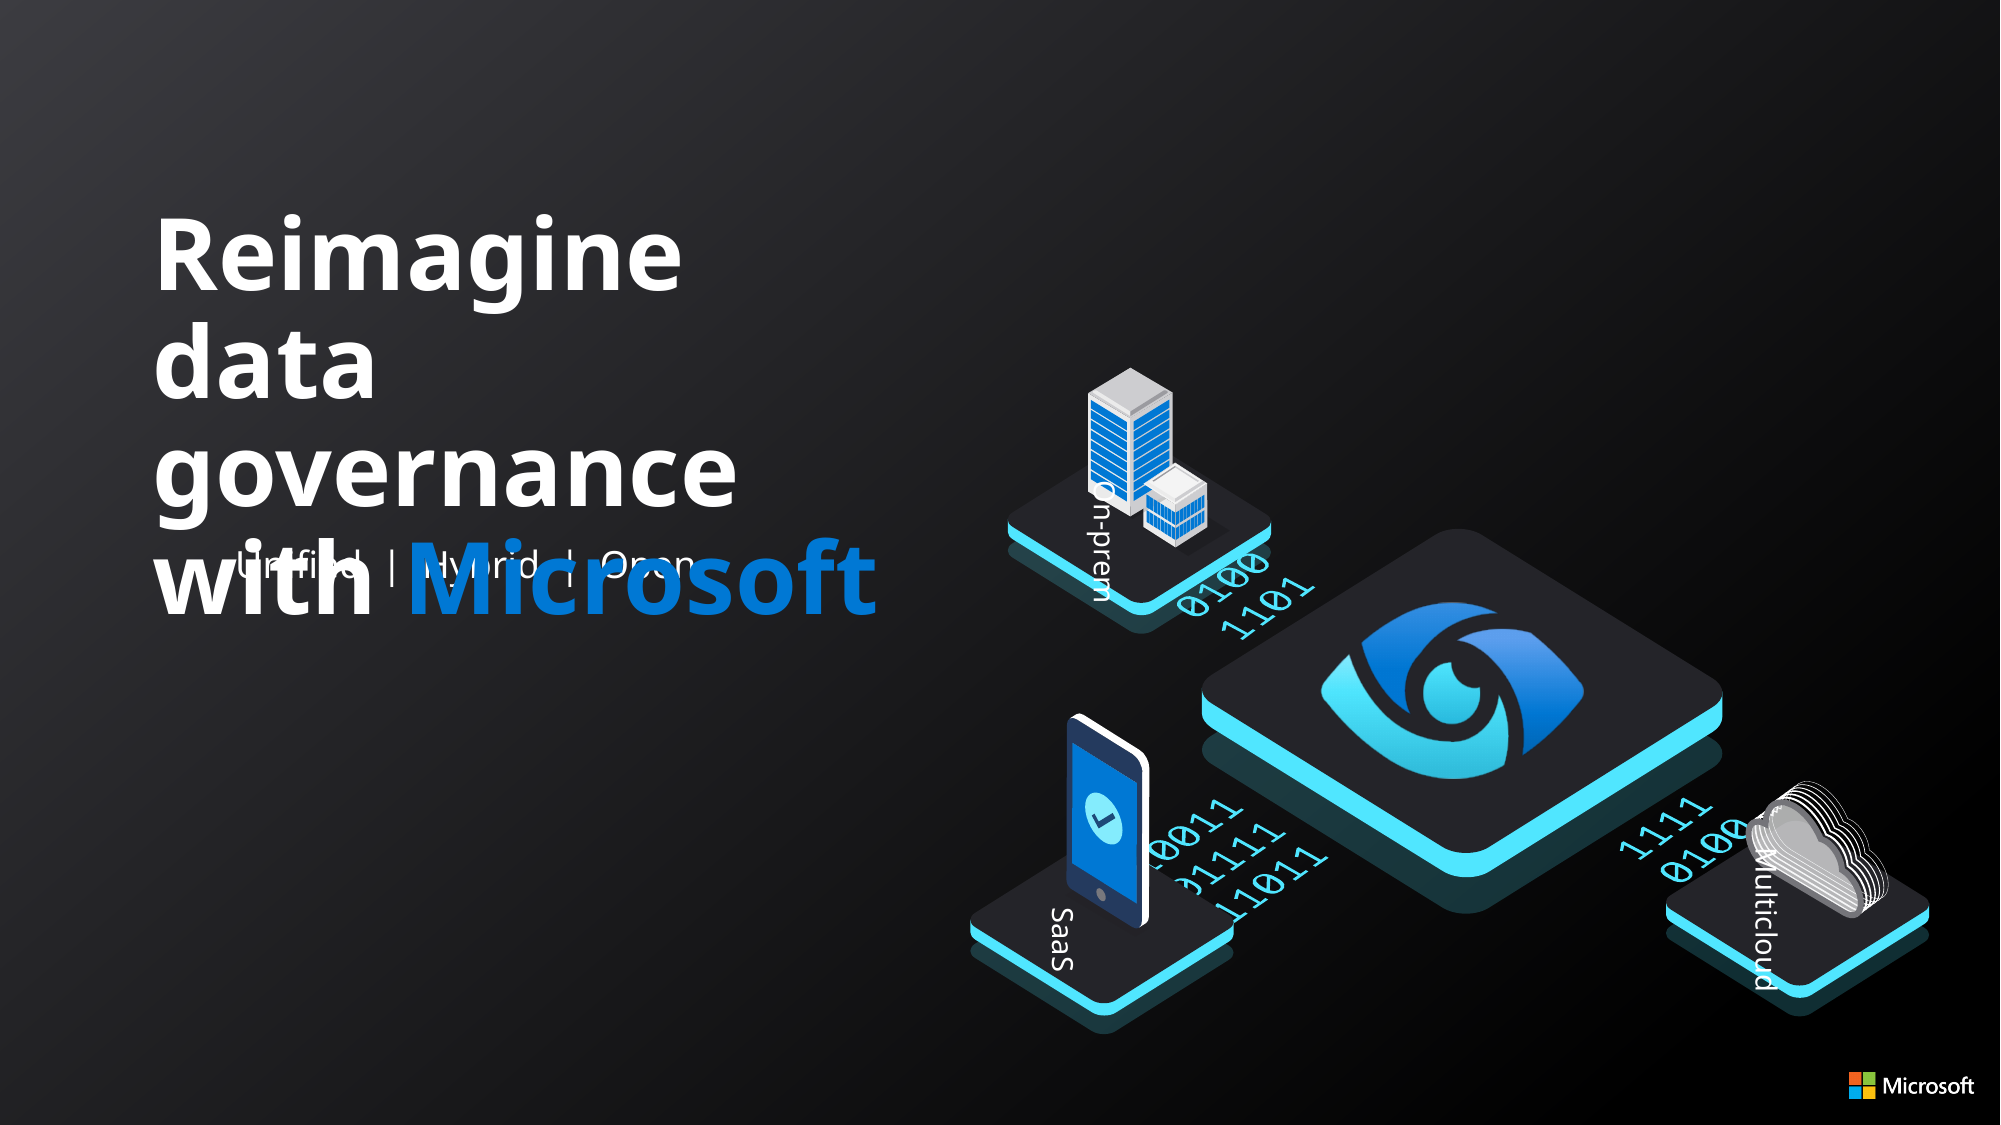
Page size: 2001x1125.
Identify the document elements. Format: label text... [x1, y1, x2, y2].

picture [1320, 602, 1584, 779]
text_box Reimagine data governance with Microsoft [137, 197, 953, 380]
text_box Unified | Hybrid | Open [220, 533, 785, 594]
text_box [970, 367, 1930, 1035]
picture [1822, 1045, 2000, 1125]
